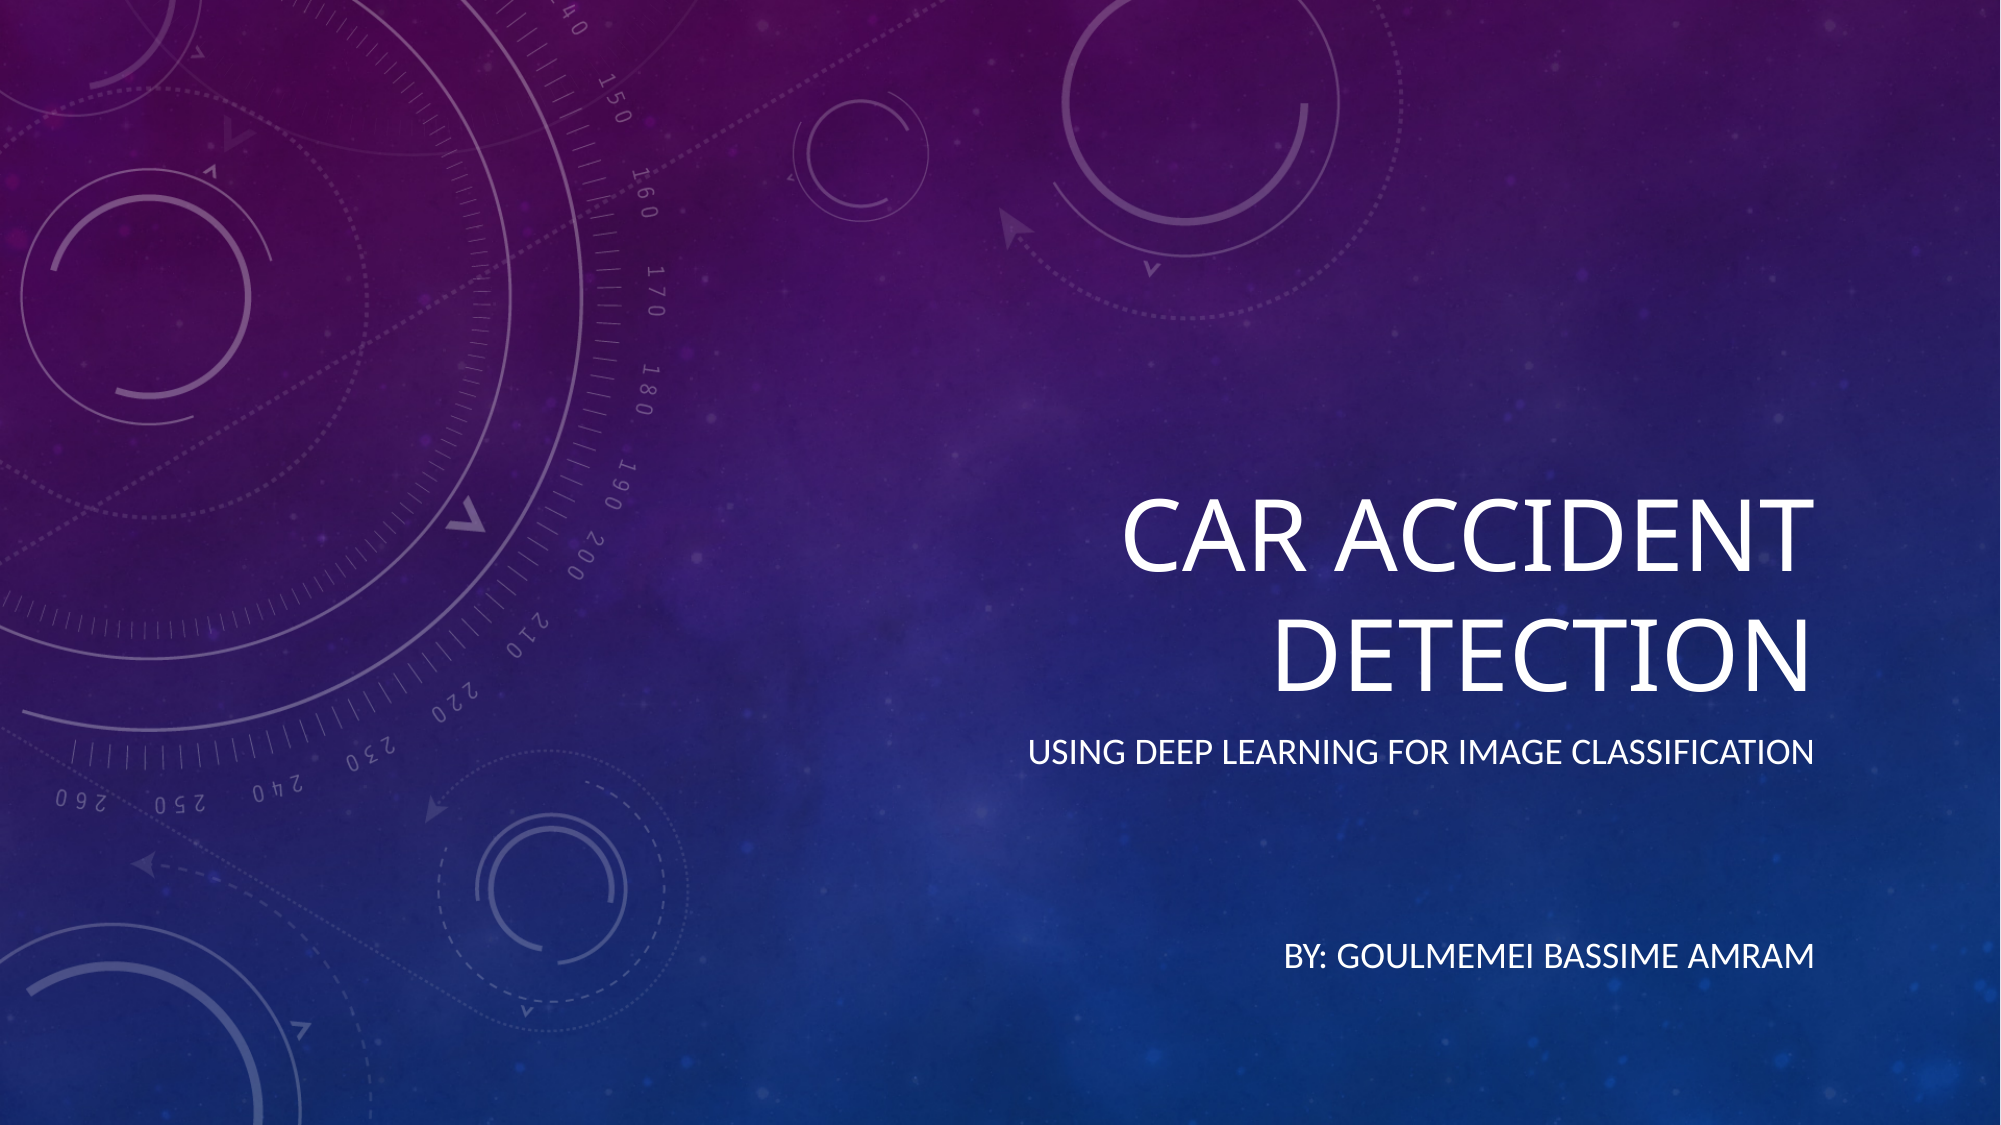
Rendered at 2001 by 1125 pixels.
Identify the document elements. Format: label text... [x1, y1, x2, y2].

subtitle Using deep learning for image classification [650, 719, 1831, 795]
text_box By: Goulmemei BASSIME AMRAM [649, 923, 1831, 998]
picture [0, 0, 2001, 1125]
title Car accident detection [650, 322, 1831, 719]
